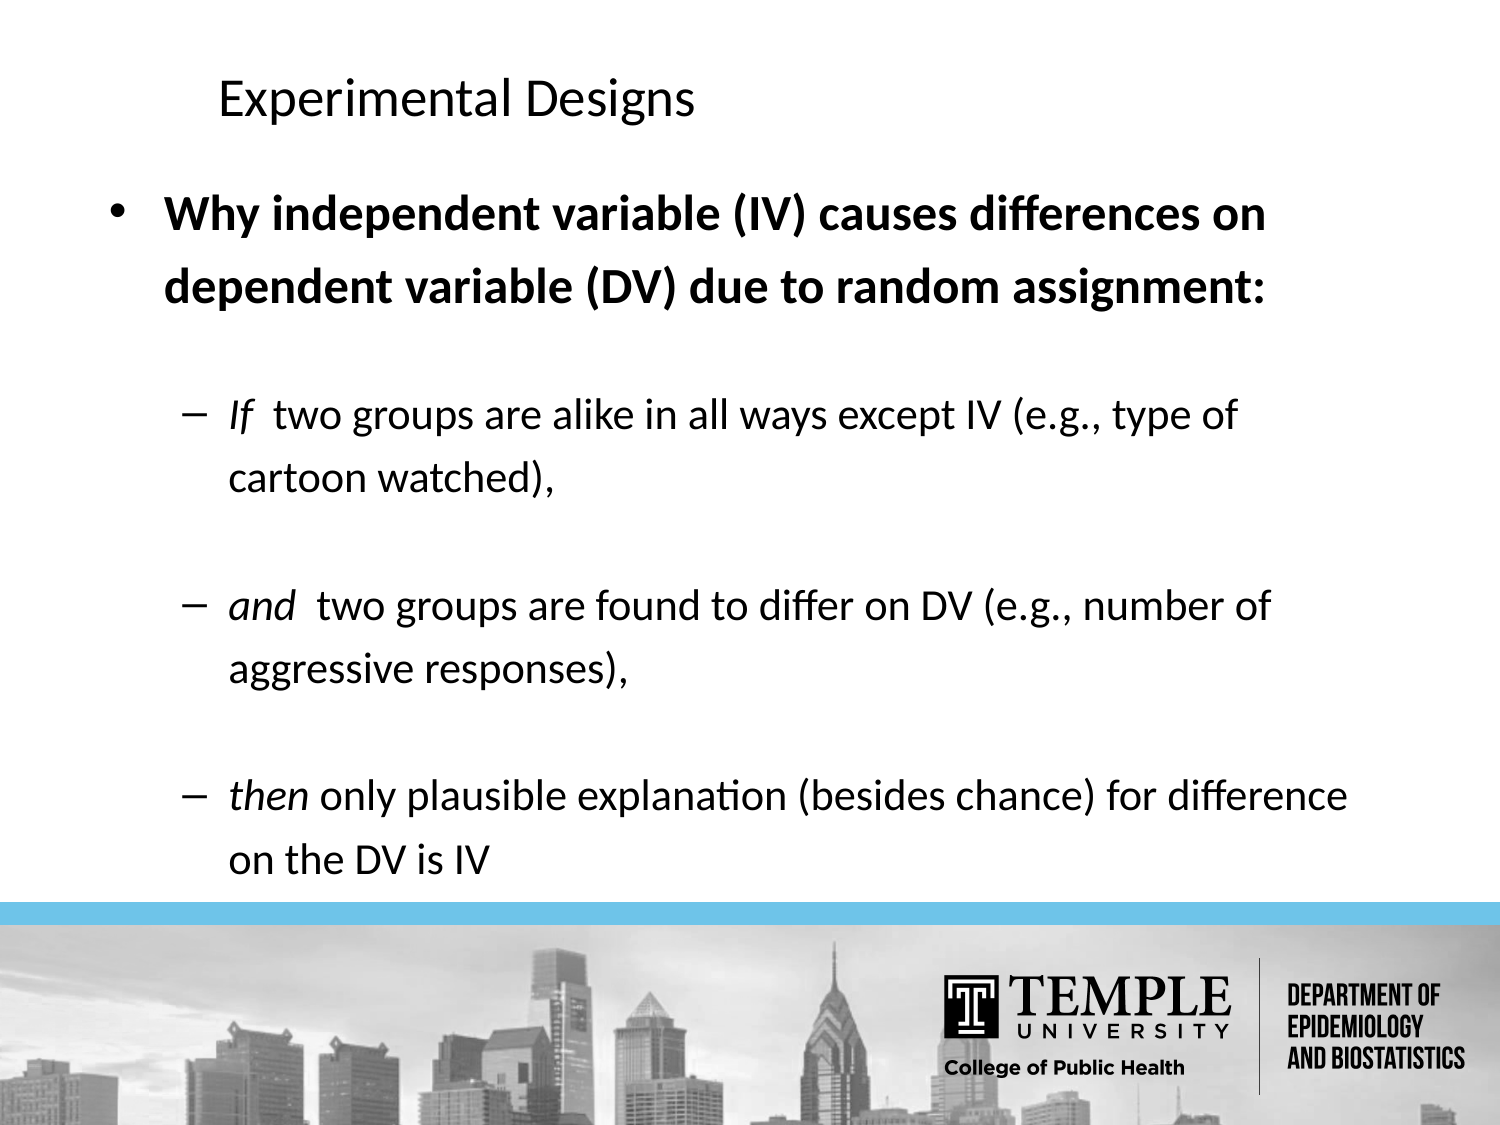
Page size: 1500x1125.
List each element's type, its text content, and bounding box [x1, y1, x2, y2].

picture [0, 902, 1500, 1125]
title Experimental Designs [106, 53, 809, 136]
list Why independent variable (IV) causes differences on dependent variable (DV) due to random assignment: If two groups are alike in all ways except IV (e.g., type of cartoon watched), and two groups are found to differ on DV (e.g., number of aggressive responses), then only plausible explanation (besides chance) for difference on the DV is IV [93, 160, 1386, 901]
